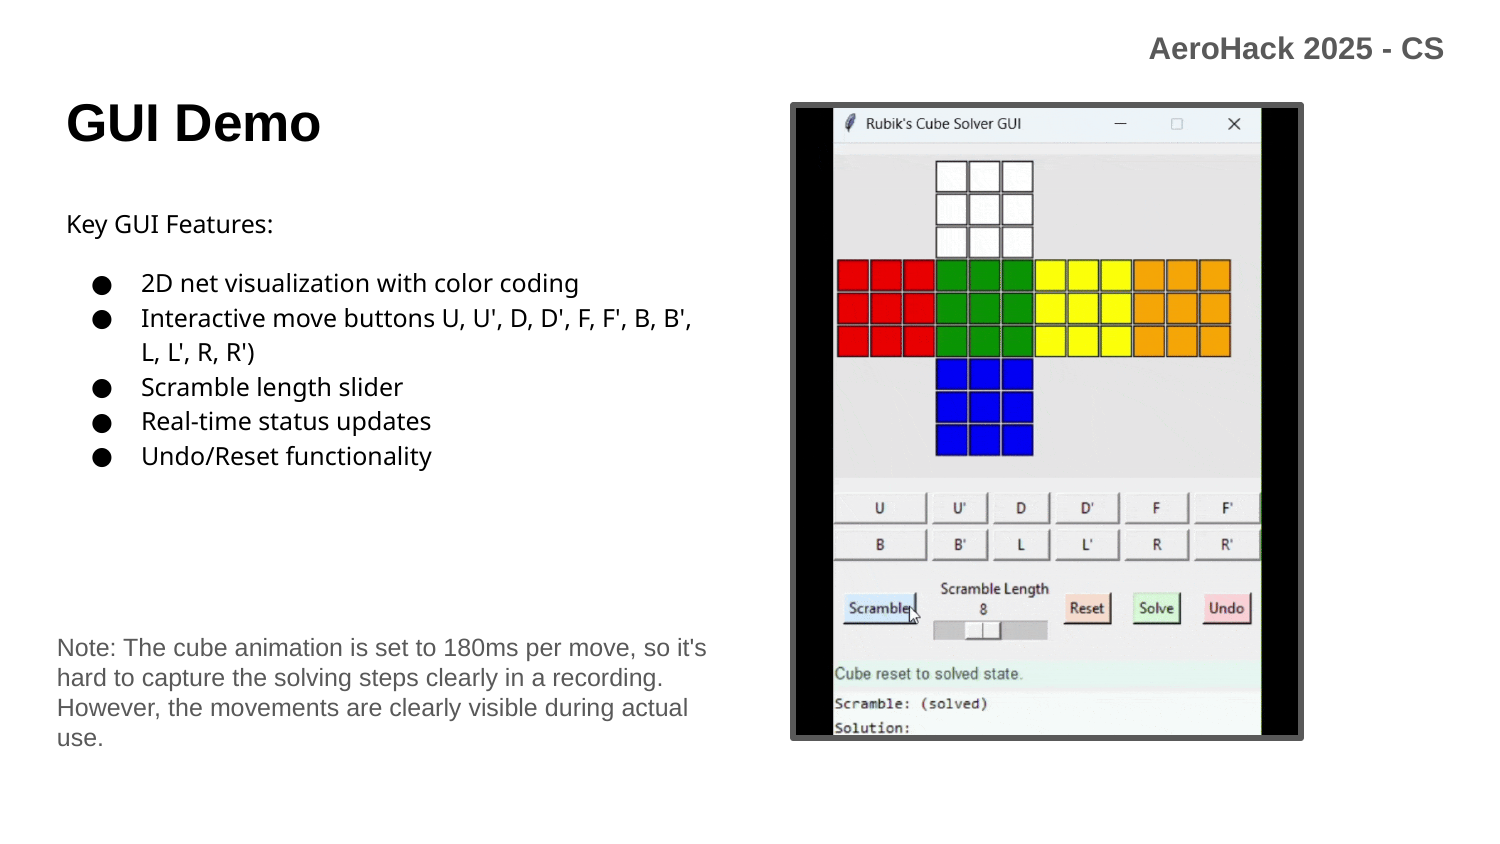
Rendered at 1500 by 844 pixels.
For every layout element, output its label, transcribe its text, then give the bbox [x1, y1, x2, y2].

title GUI Demo [51, 72, 1449, 167]
text_box Note: The cube animation is set to 180ms per move, so it's hard to capture the solving steps clearly in a recording. However, the movements are clearly visible during actual use. [41, 616, 726, 767]
list Key GUI Features: 2D net visualization with color coding Interactive move buttons U, U', D, D', F, F', B, B', L, L', R, R') Scramble length slider Real-time status updates Undo/Reset functionality [51, 189, 716, 616]
picture [796, 108, 1299, 736]
